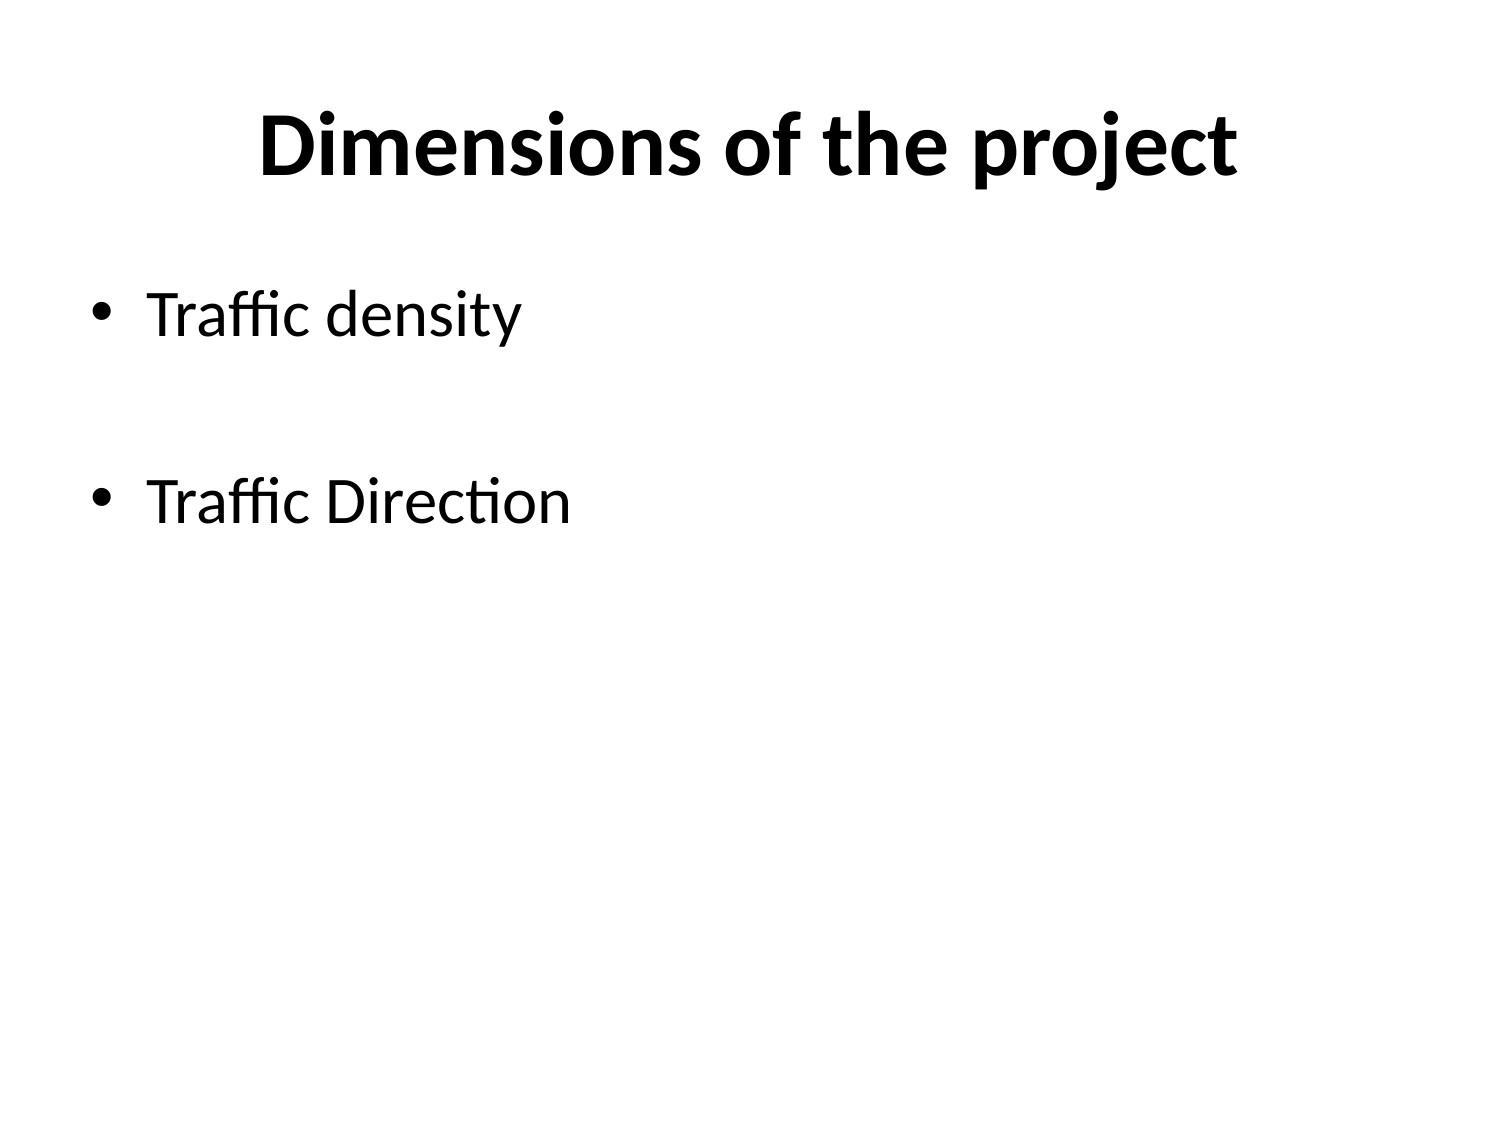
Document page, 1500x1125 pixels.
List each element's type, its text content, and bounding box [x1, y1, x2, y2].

list Traffic density Traffic Direction [75, 262, 1425, 1005]
title Dimensions of the project [75, 45, 1425, 233]
